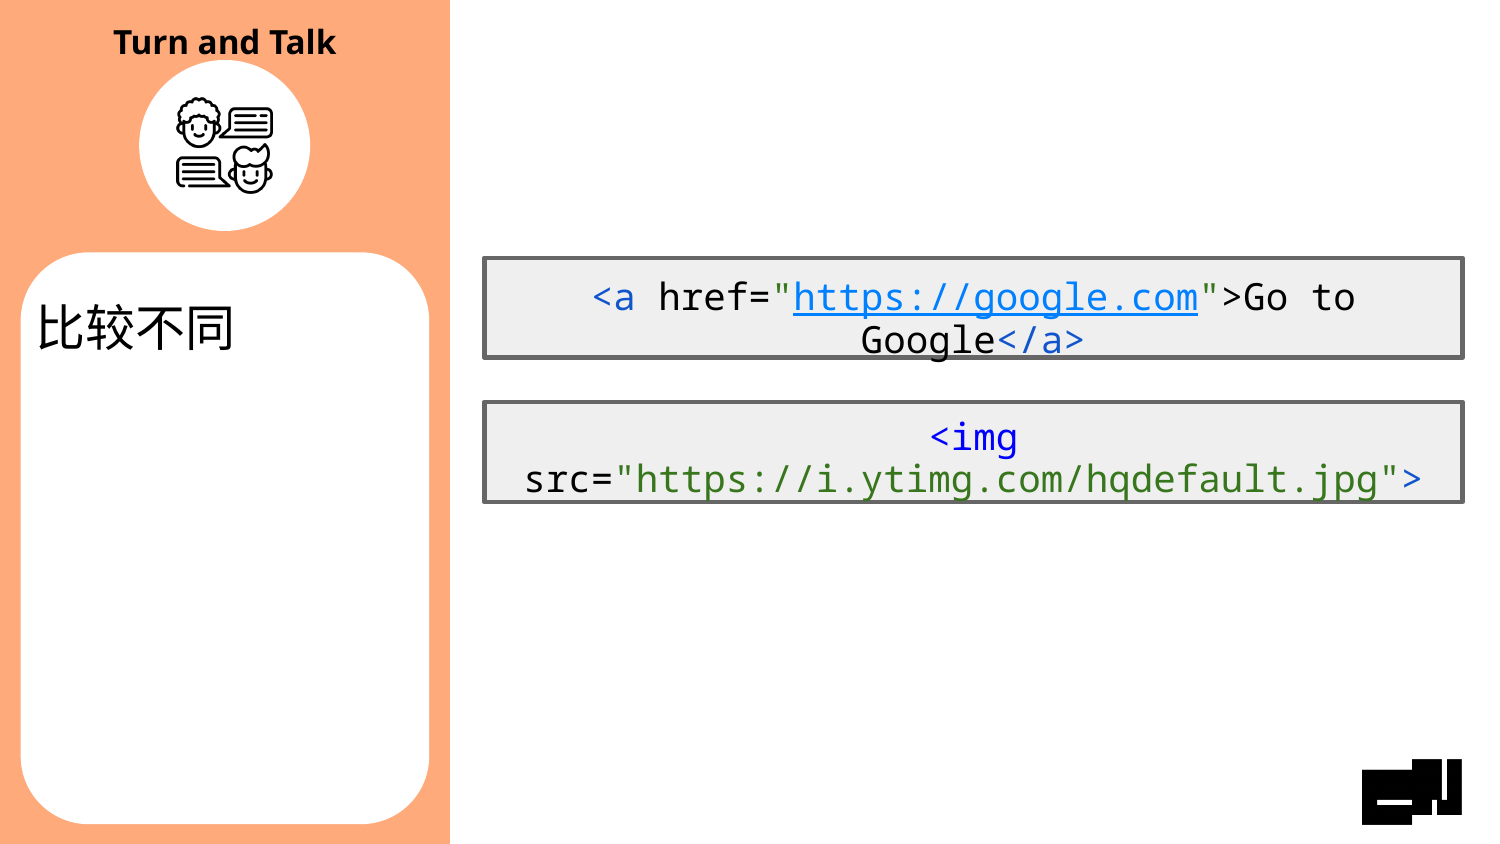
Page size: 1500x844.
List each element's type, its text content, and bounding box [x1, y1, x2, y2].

text_box <img src="https://i.ytimg.com/hqdefault.jpg"> [484, 401, 1463, 502]
picture [1362, 759, 1462, 825]
picture [176, 97, 273, 194]
text_box [468, 154, 1500, 273]
text_box <a href="https://google.com">Go to Google</a> [484, 257, 1463, 358]
title 比较不同 [20, 281, 430, 792]
